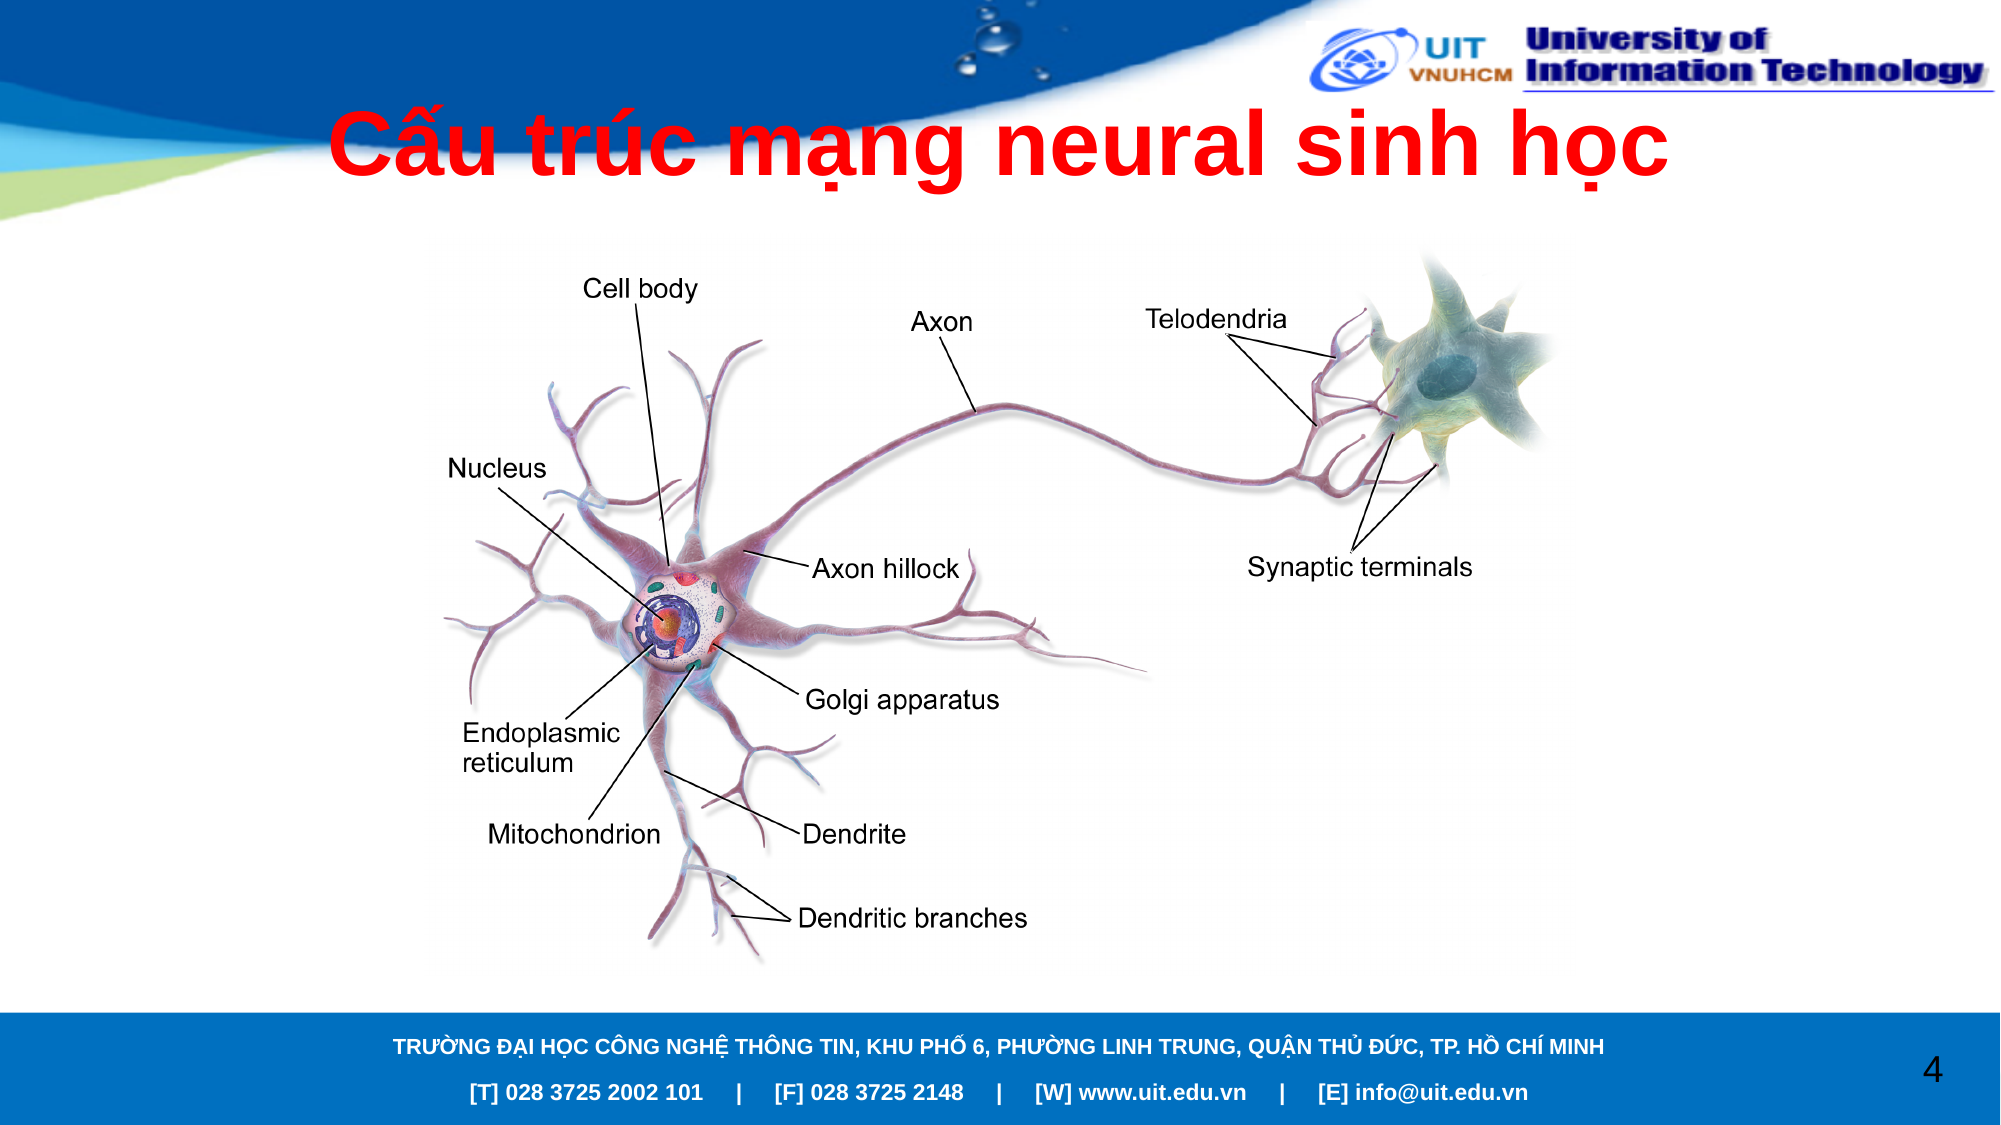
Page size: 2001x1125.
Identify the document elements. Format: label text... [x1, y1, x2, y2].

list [423, 233, 1576, 977]
title Cấu trúc mạng neural sinh học [99, 45, 1900, 233]
picture [0, 0, 2001, 1125]
